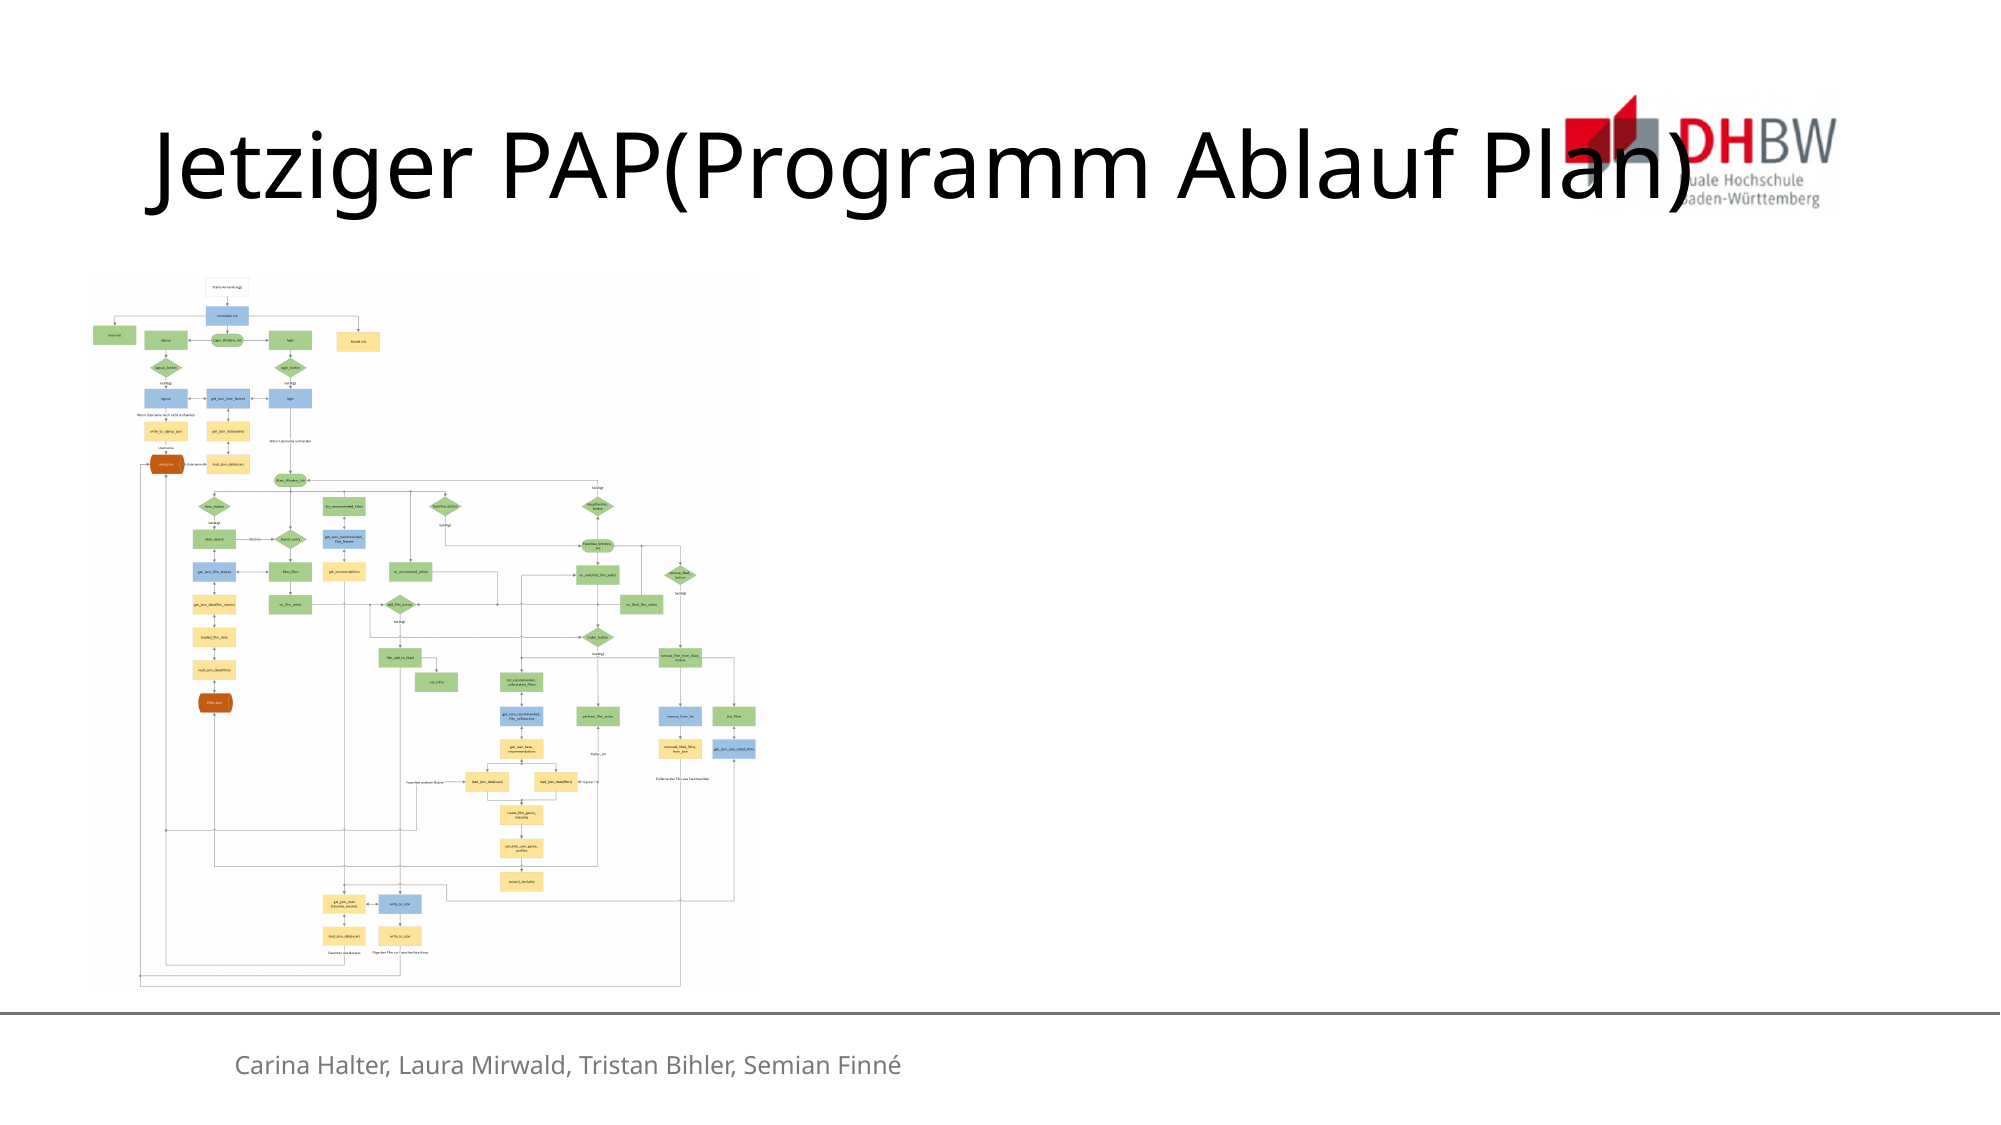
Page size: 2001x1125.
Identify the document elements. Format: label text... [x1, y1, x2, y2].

footer Carina Halter, Laura Mirwald, Tristan Bihler, Semian Finné [137, 1036, 1000, 1097]
title Jetziger PAP(Programm Ablauf Plan) [137, 59, 1863, 278]
picture [93, 276, 757, 988]
